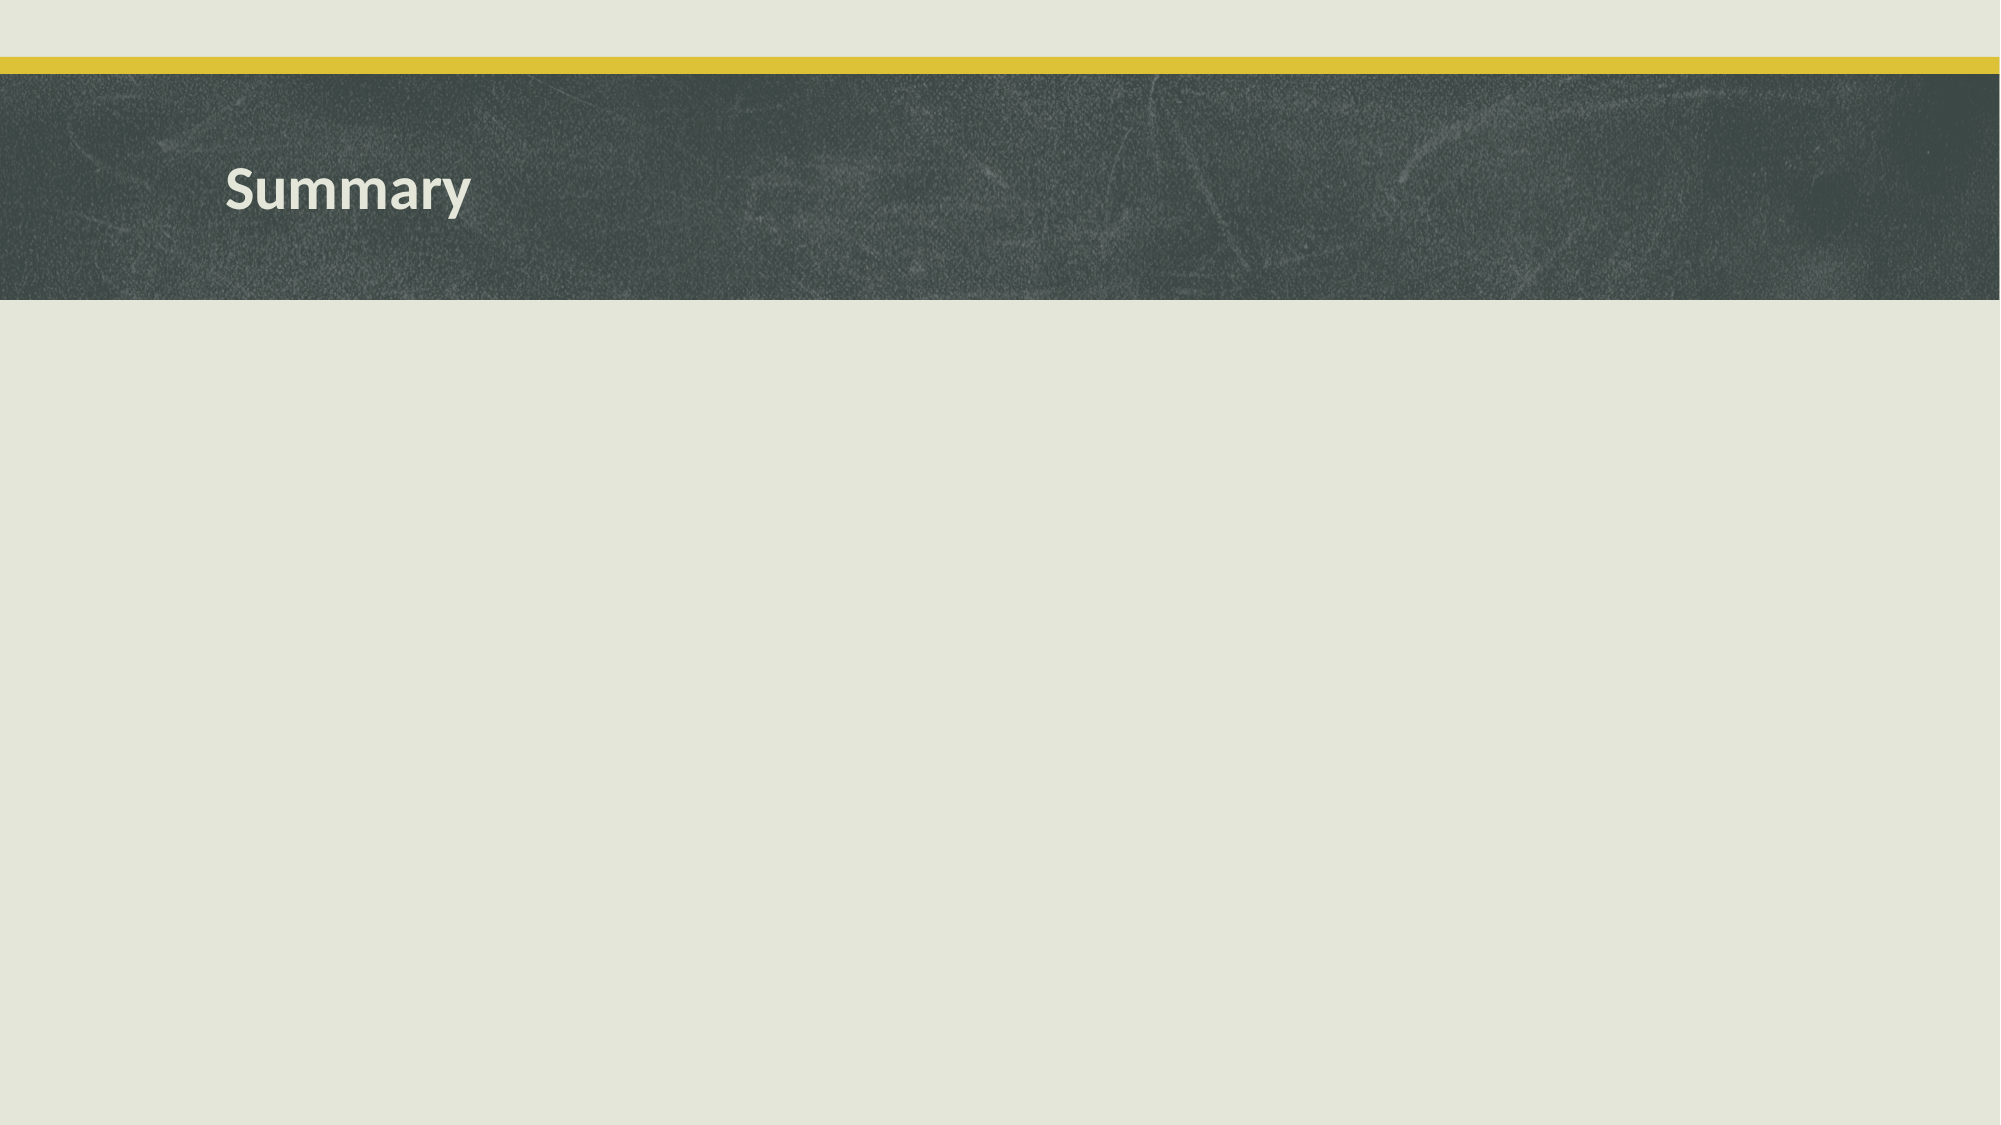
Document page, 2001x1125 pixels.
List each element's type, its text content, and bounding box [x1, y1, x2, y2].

title Summary [210, 76, 1790, 300]
picture [0, 74, 2000, 300]
